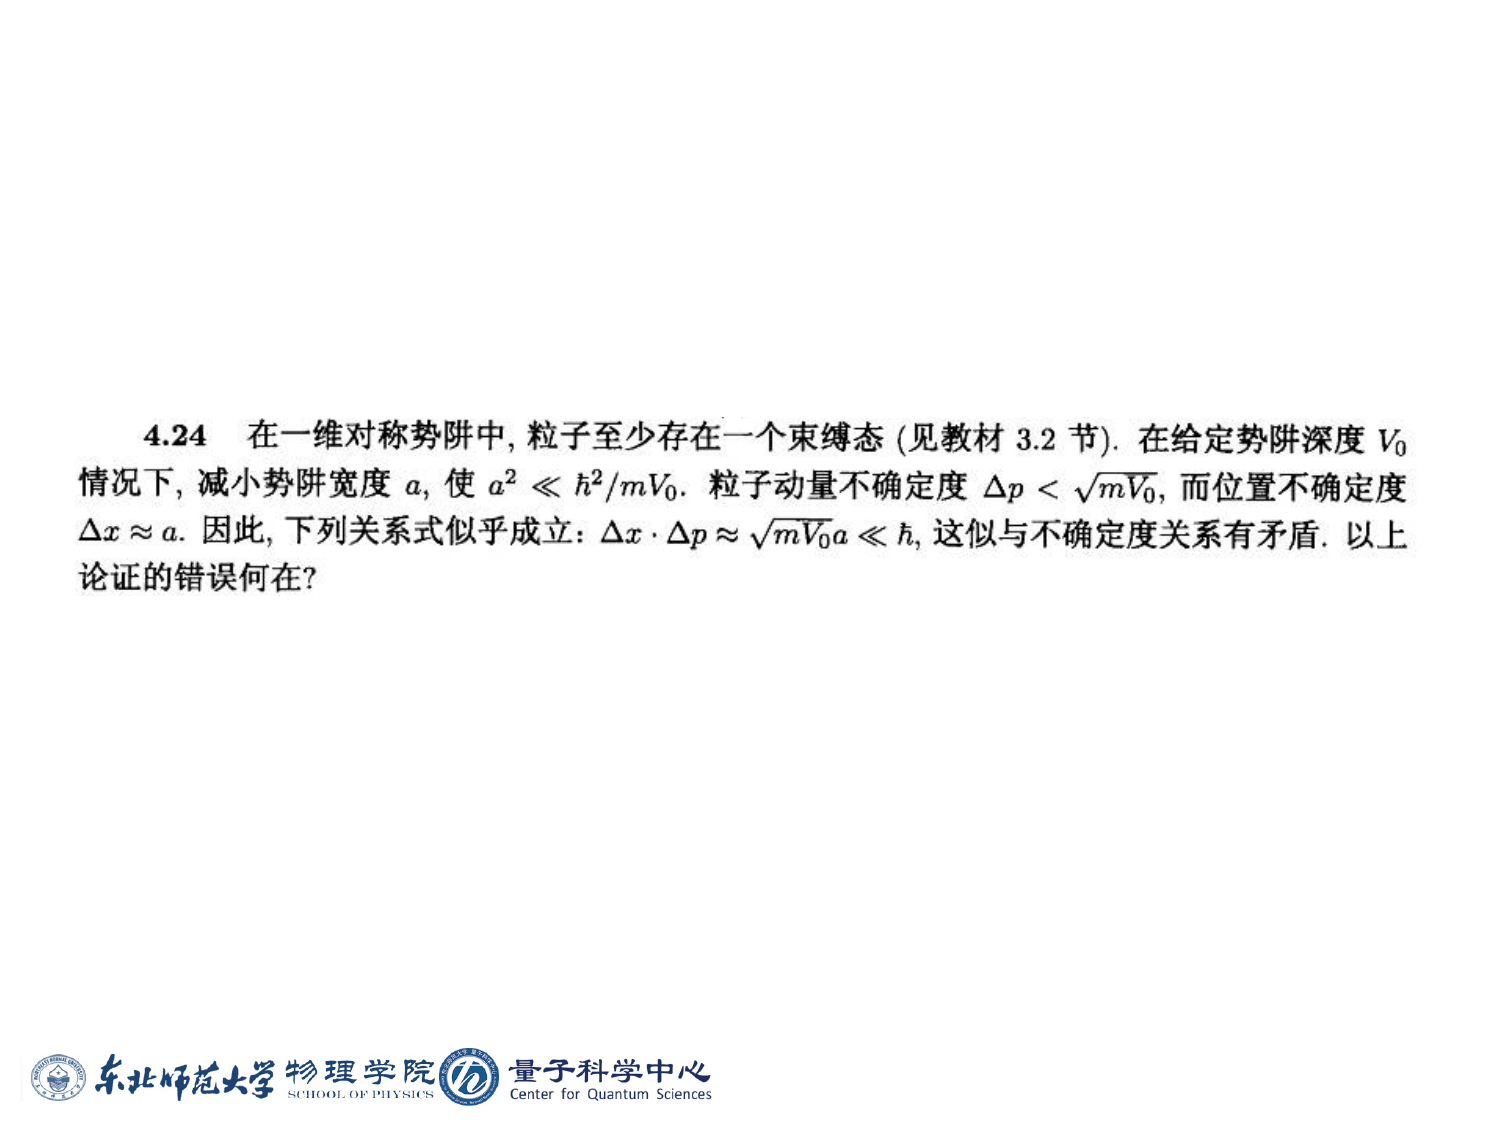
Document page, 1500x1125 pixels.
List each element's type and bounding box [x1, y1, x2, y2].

picture [20, 1046, 719, 1108]
picture [74, 417, 1422, 597]
